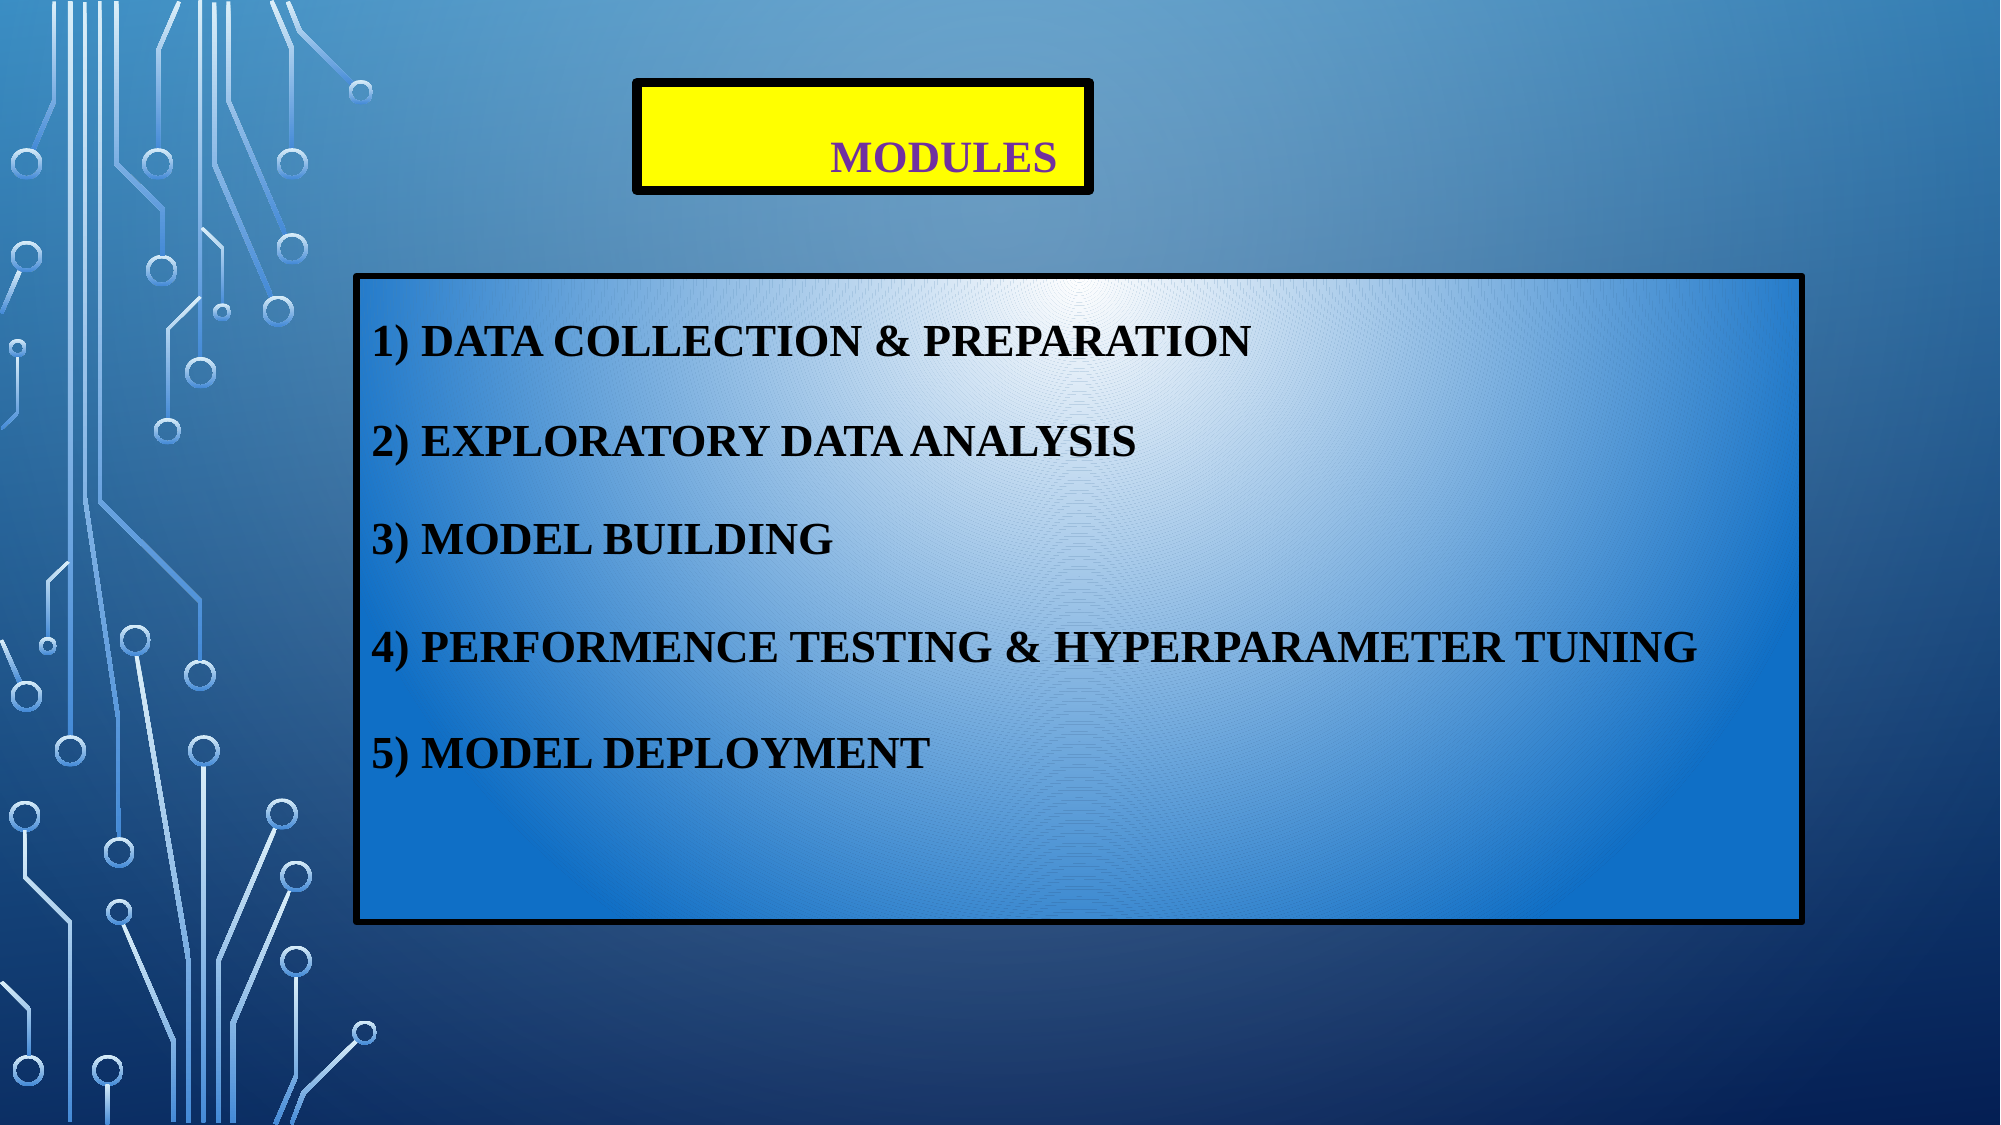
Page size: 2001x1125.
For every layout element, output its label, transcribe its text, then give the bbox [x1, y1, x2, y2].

subtitle 1) DATA COLLECTION & PREPARATION 2) EXPLORATORY DATA ANALYSIS 3) MODEL BUILDING 4) PERFORMENCE TESTING & HYPERPARAMETER TUNING 5) MODEL DEPLOYMENT [355, 275, 1803, 923]
title MODULES [636, 82, 1090, 191]
